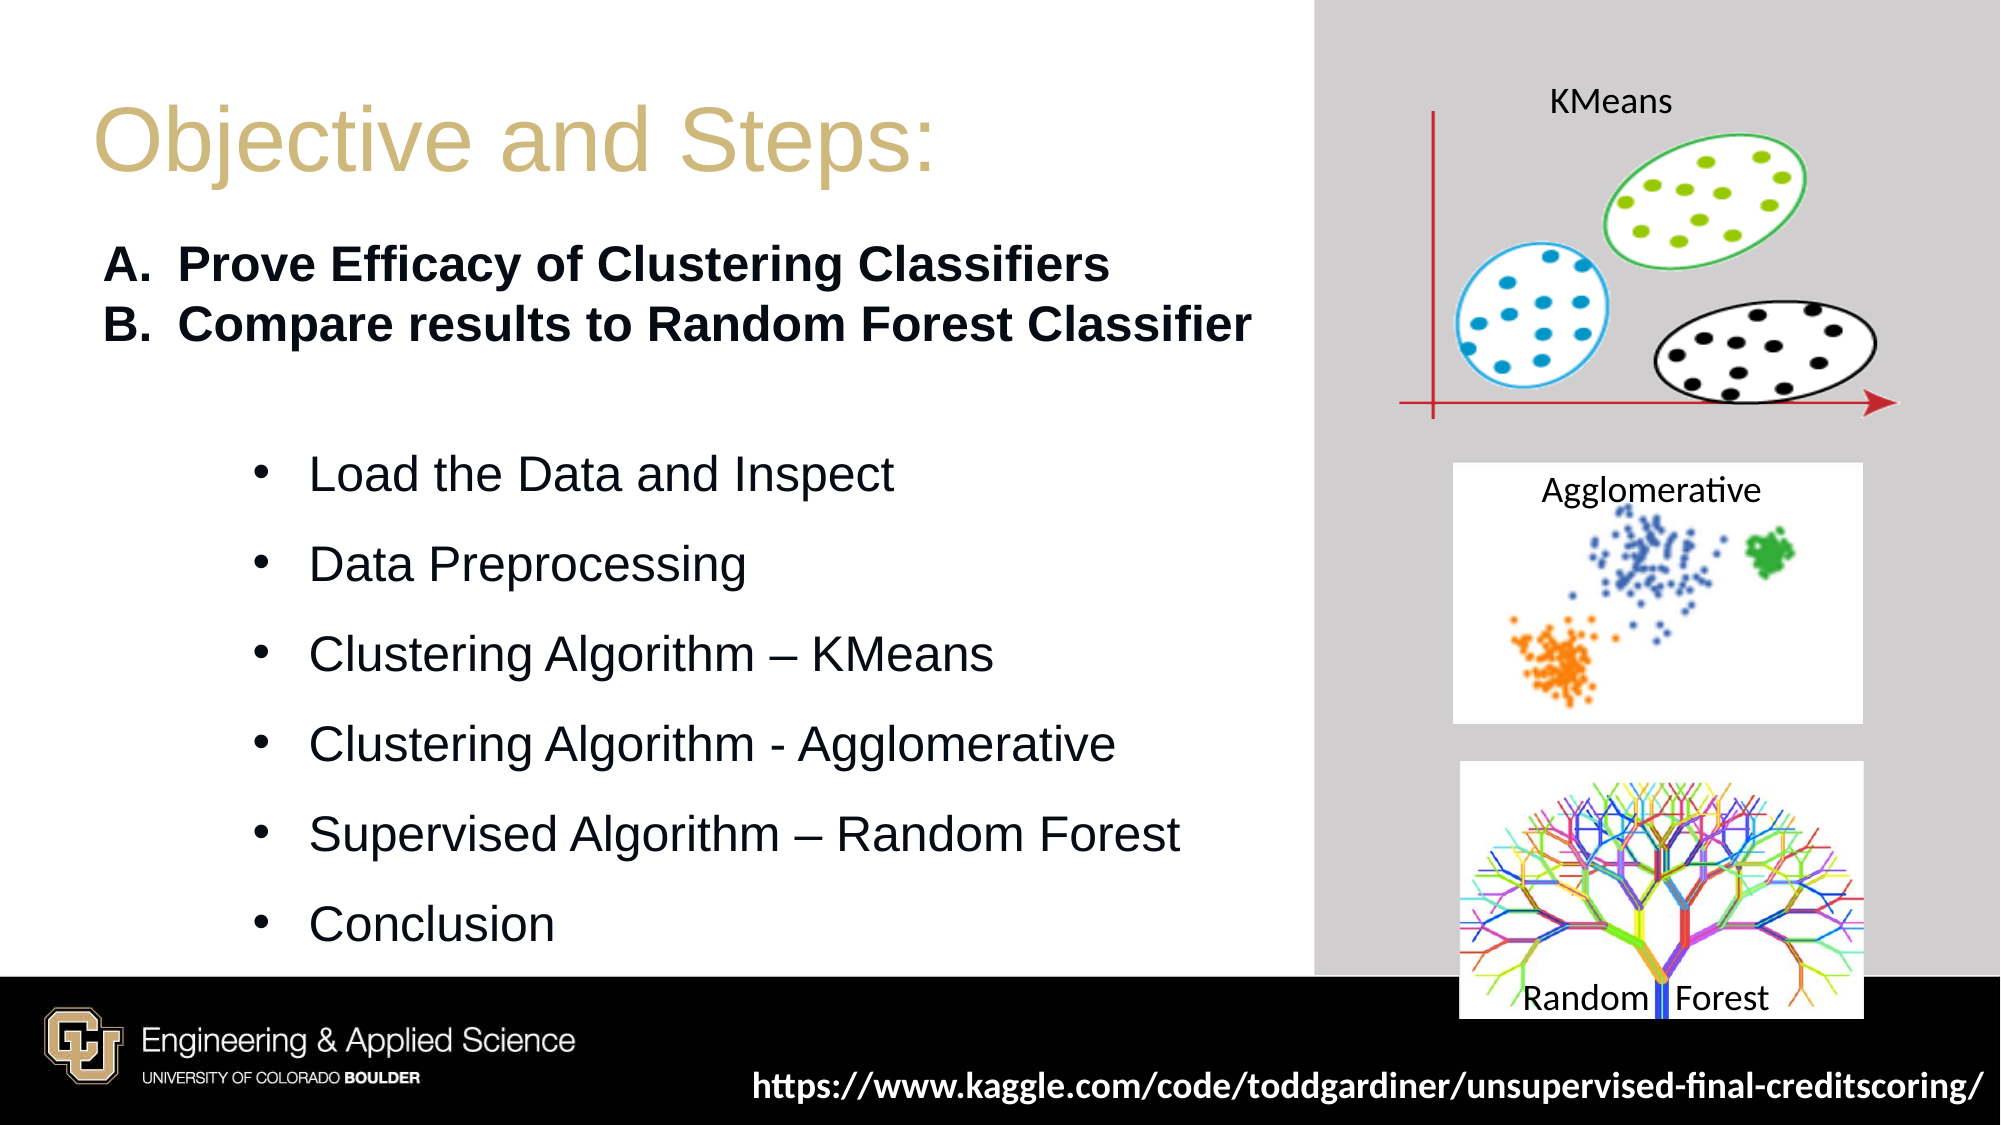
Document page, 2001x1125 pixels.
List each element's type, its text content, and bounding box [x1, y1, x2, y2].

text_box Random Forest [1507, 1019, 1786, 1025]
picture [1399, 111, 1913, 419]
text_box Prove Efficacy of Clustering Classifiers Compare results to Random Forest Classifier Load the Data and Inspect Data Preprocessing Clustering Algorithm – KMeans Clustering Algorithm - Agglomerative Supervised Algorithm – Random Forest Conclusion [87, 223, 1282, 959]
text_box KMeans [1535, 68, 1688, 111]
text_box Agglomerative [1526, 457, 1778, 461]
text_box [1314, 0, 2000, 975]
picture [0, 0, 2001, 1125]
picture [1453, 461, 1863, 724]
text_box https://www.kaggle.com/code/toddgardiner/unsupervised-final-creditscoring/ [737, 1054, 2000, 1114]
text_box Objective and Steps: [77, 72, 1071, 198]
